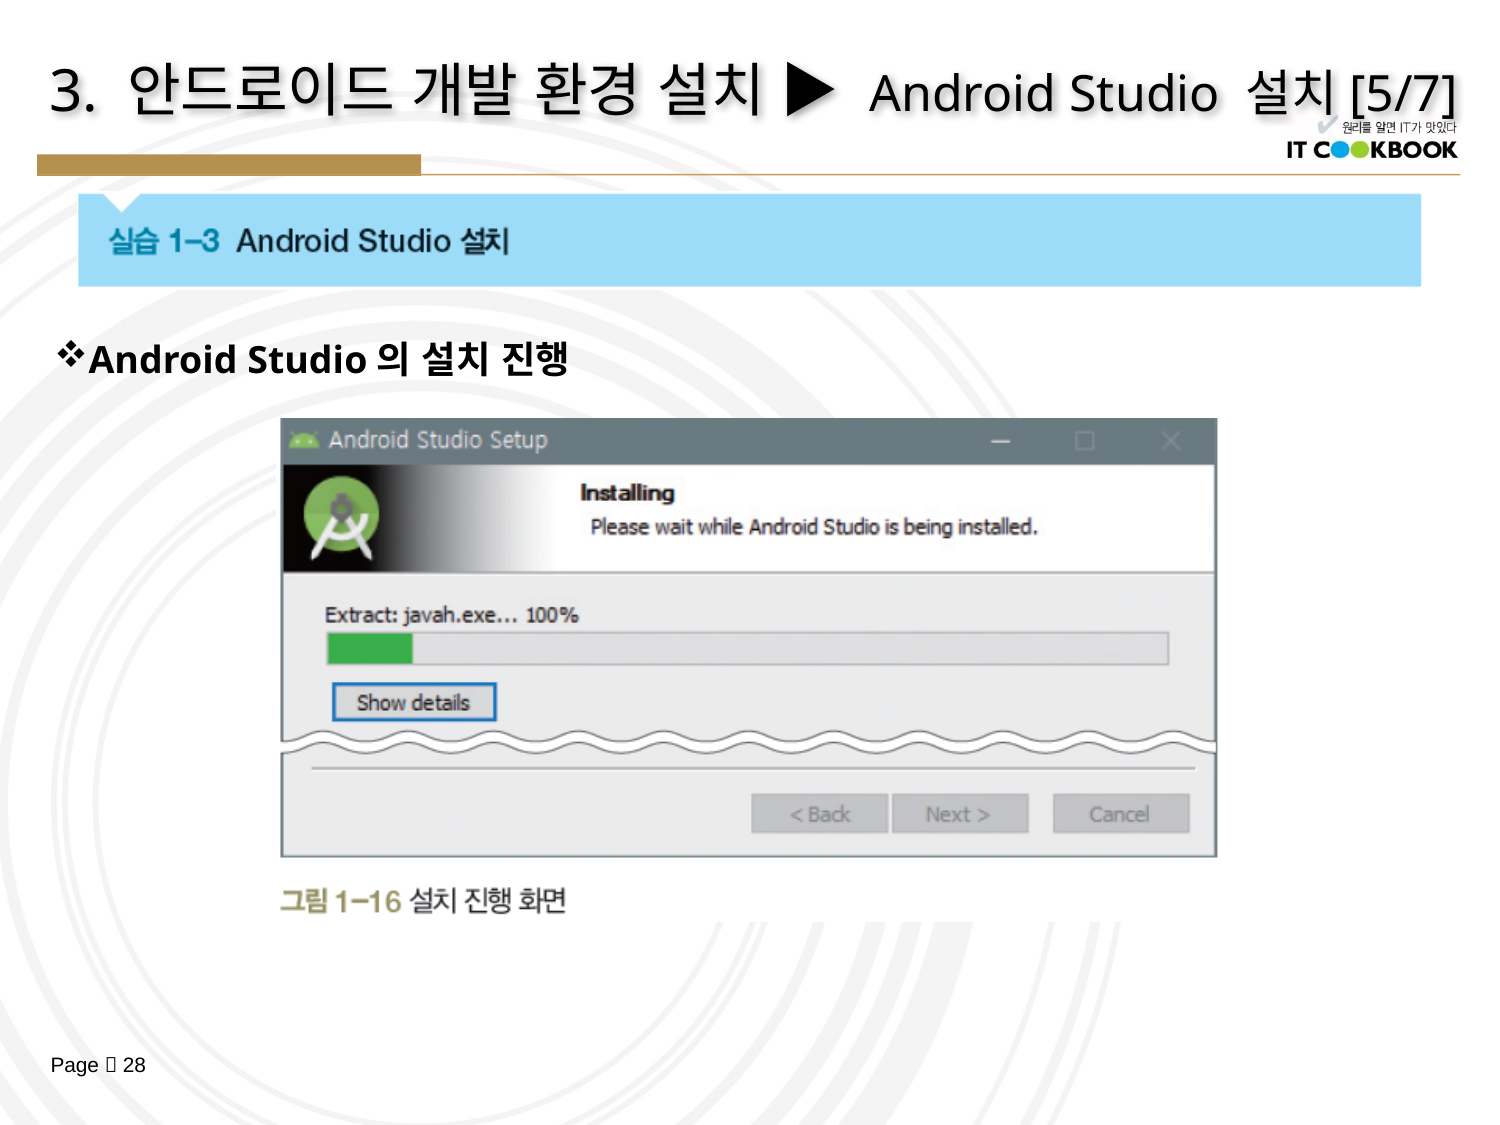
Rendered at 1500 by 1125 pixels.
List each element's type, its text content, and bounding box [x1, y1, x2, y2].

picture [276, 418, 1224, 923]
title 3. 안드로이드 개발 환경 설치 ▶ Android Studio 설치[5/7] [48, 53, 1500, 161]
list Android Studio의 설치 진행 [54, 335, 1500, 1051]
picture [0, 35, 1500, 1125]
